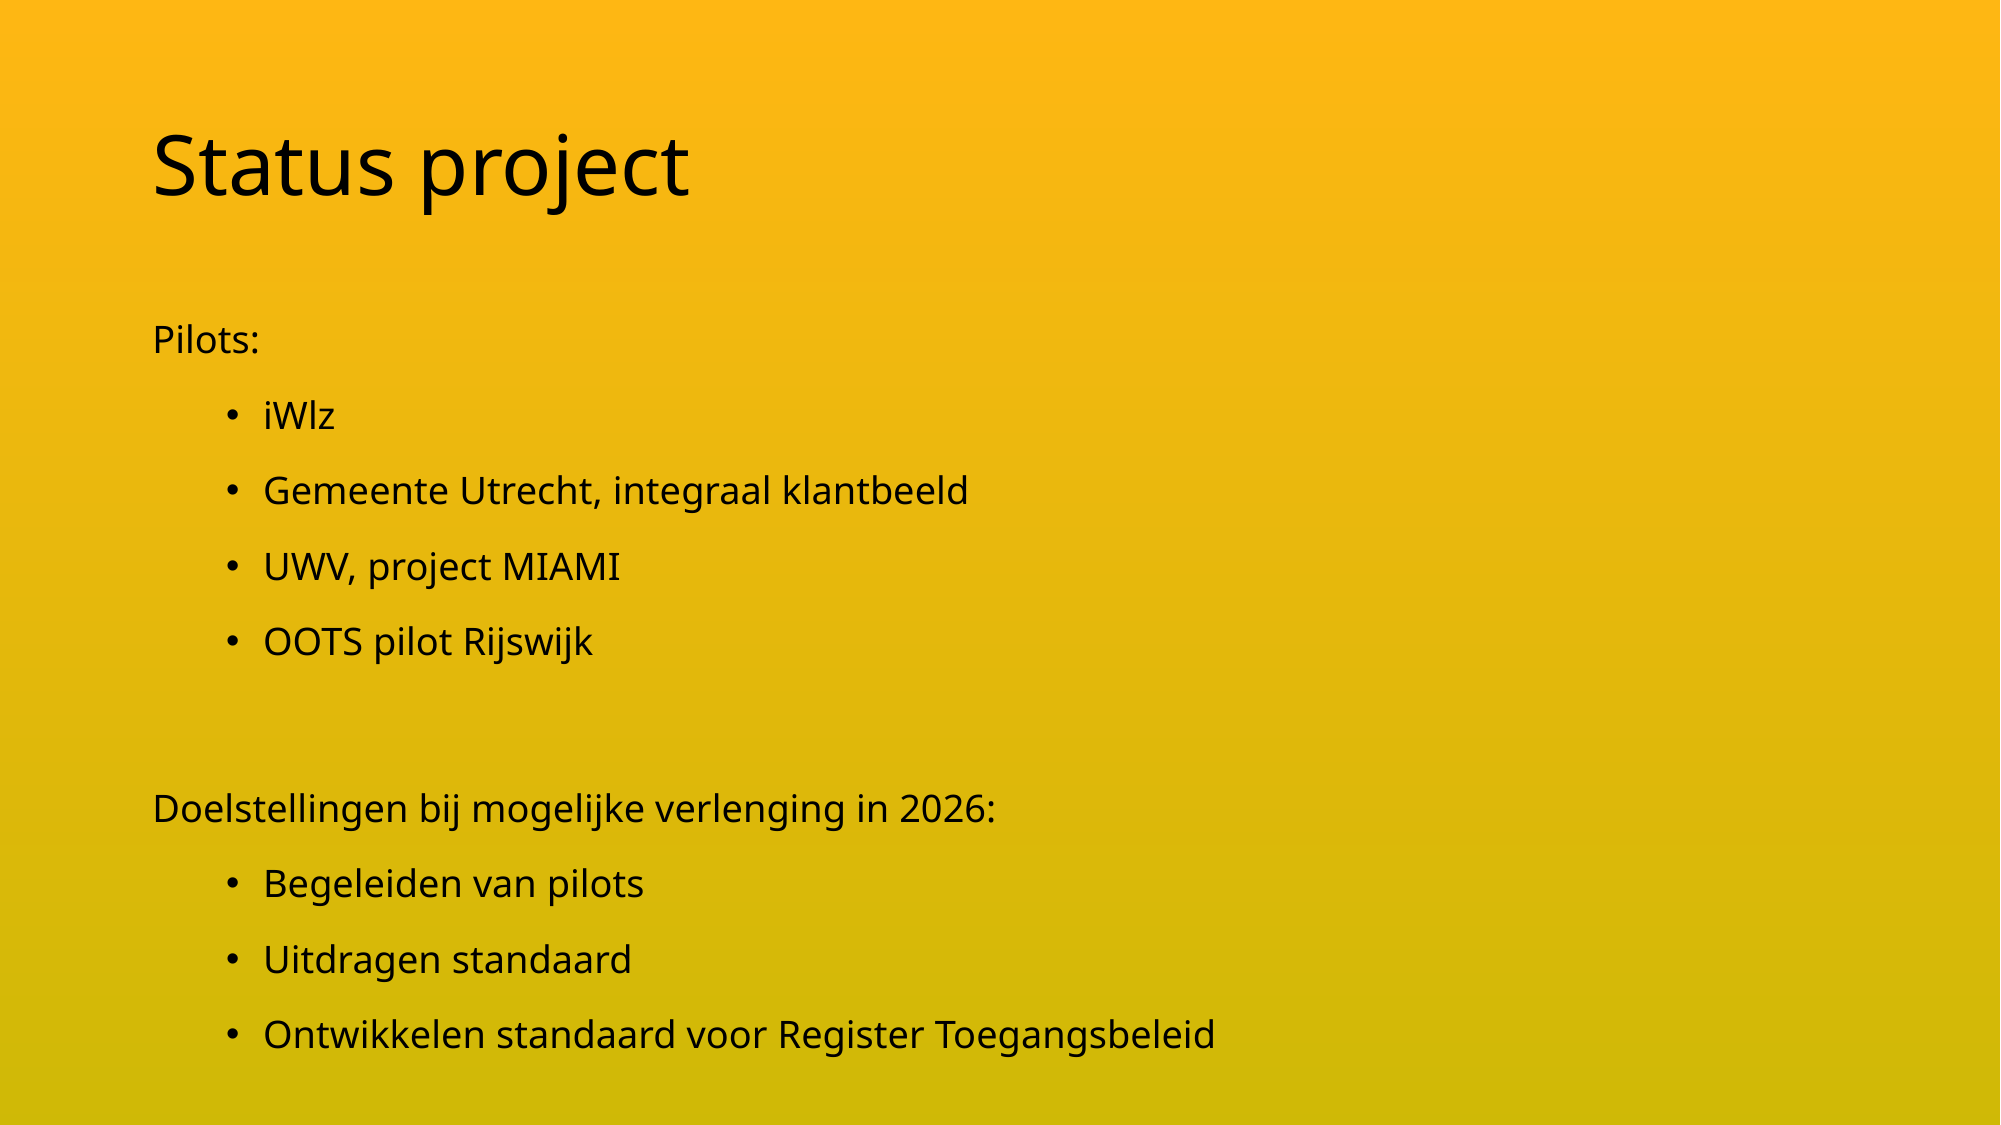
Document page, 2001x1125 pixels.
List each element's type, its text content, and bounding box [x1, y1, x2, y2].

title Status project [137, 59, 1863, 278]
list Pilots: iWlz Gemeente Utrecht, integraal klantbeeld UWV, project MIAMI OOTS pilot Rijswijk Doelstellingen bij mogelijke verlenging in 2026: Begeleiden van pilots Uitdragen standaard Ontwikkelen standaard voor Register Toegangsbeleid [137, 299, 1896, 1066]
